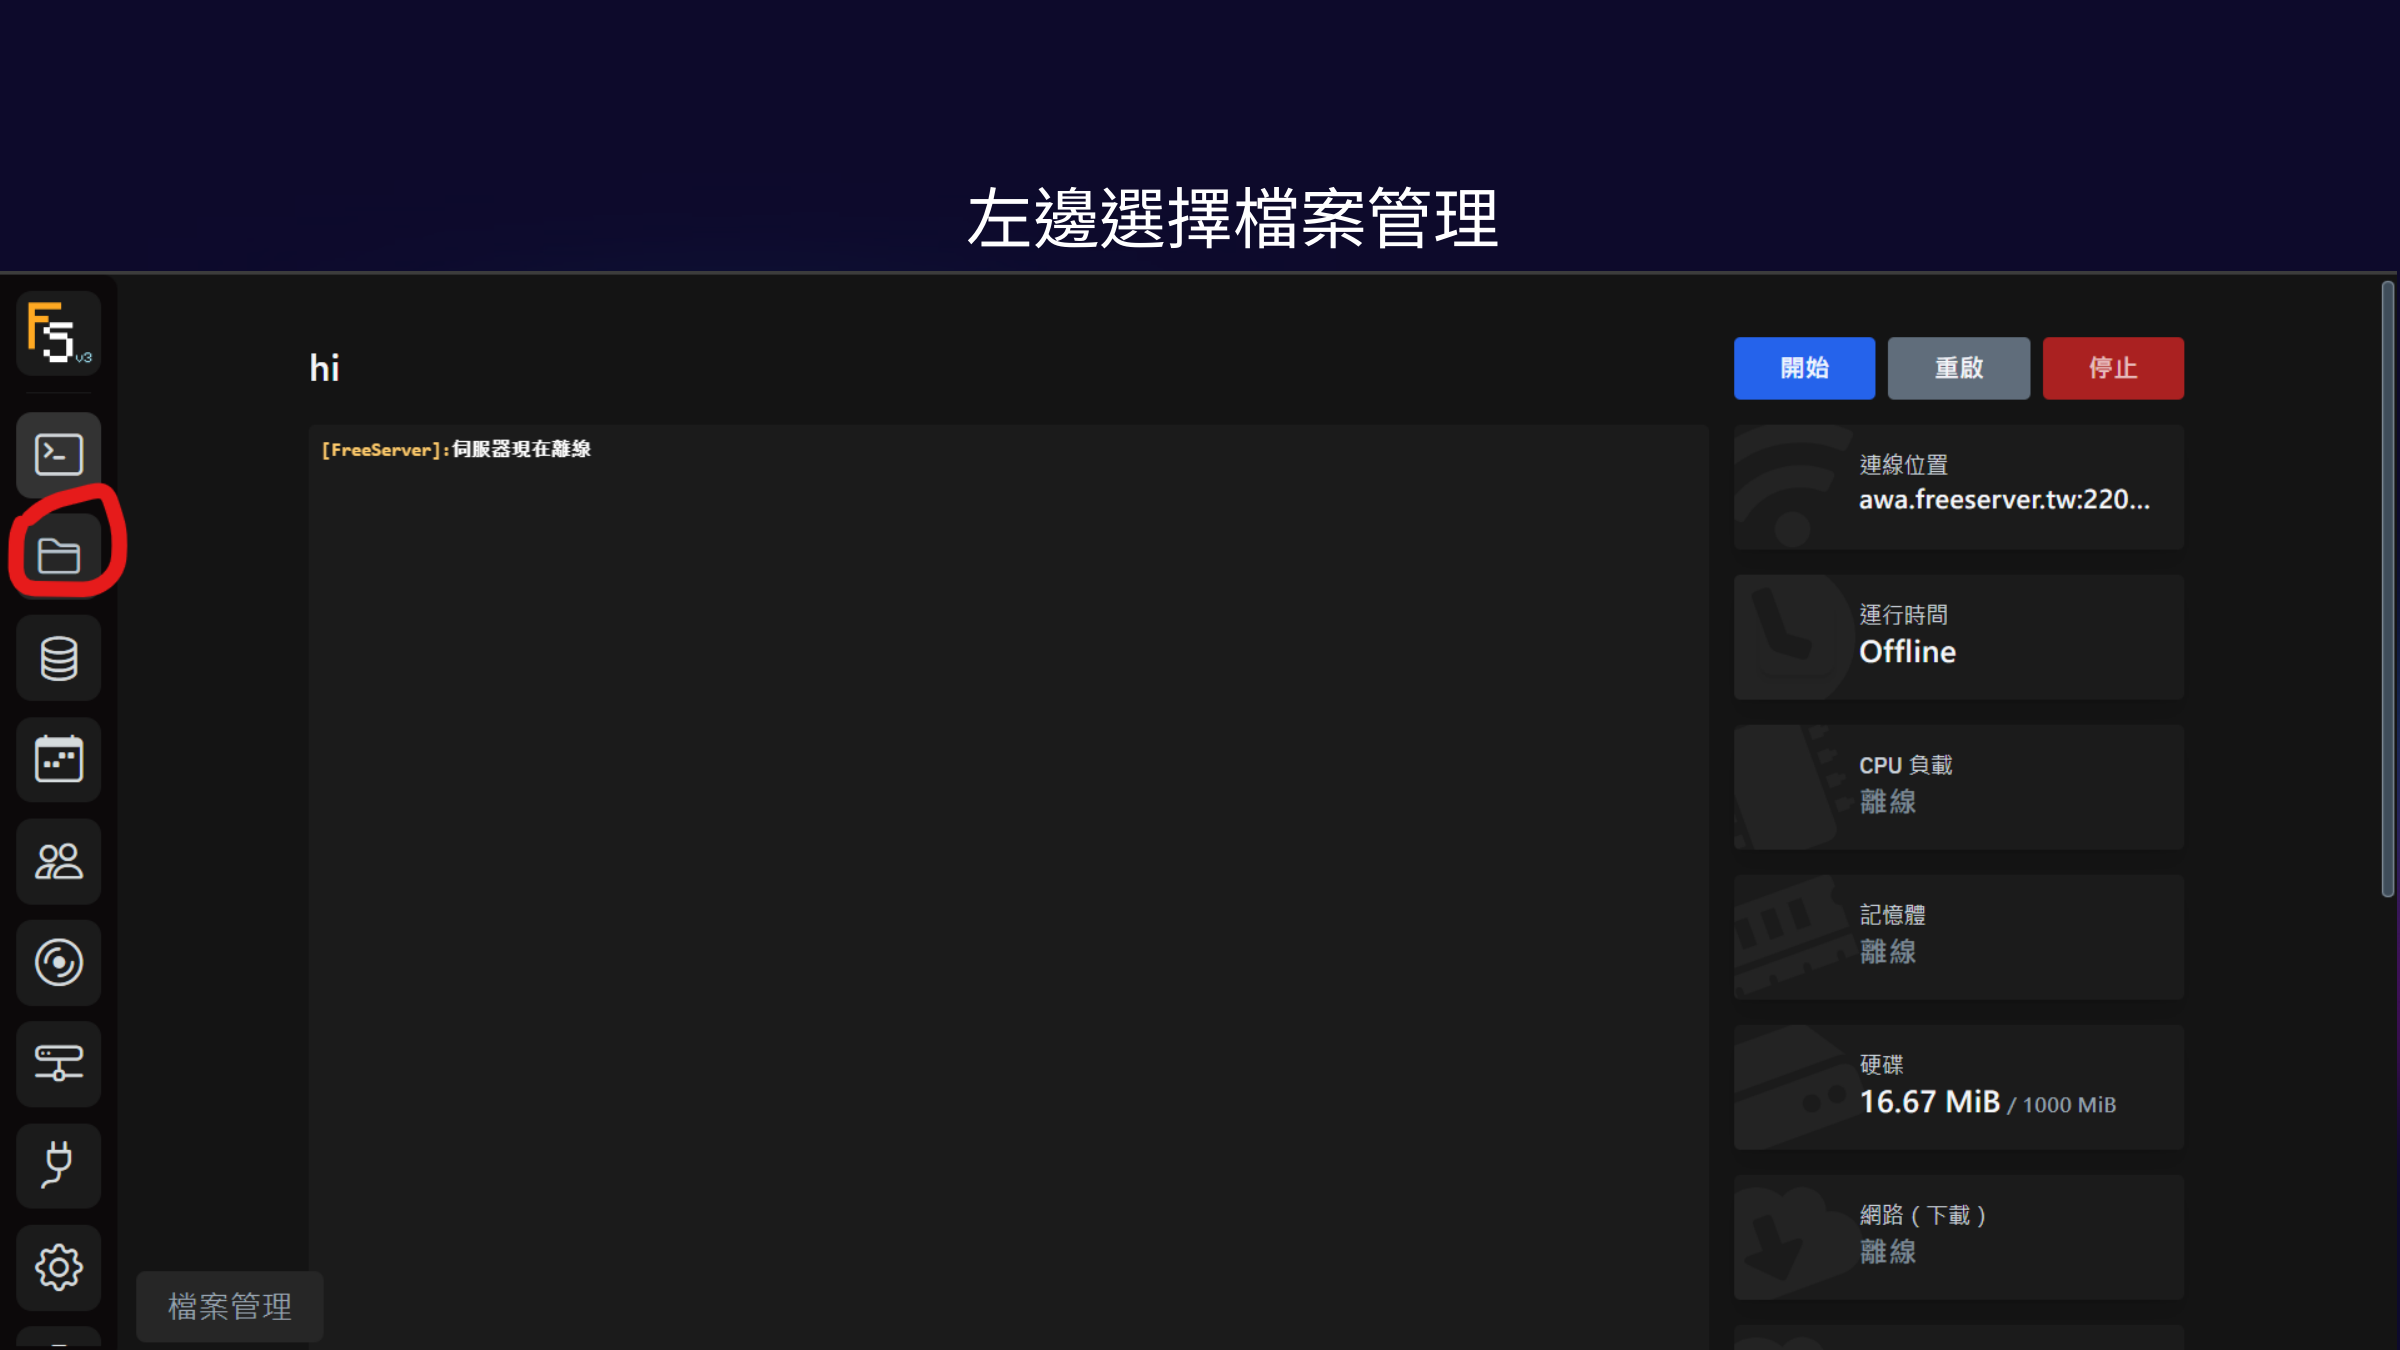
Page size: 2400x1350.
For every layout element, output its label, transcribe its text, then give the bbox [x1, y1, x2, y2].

text_box 左邊選擇檔案管理 [951, 169, 1516, 265]
picture [0, 271, 2397, 1350]
